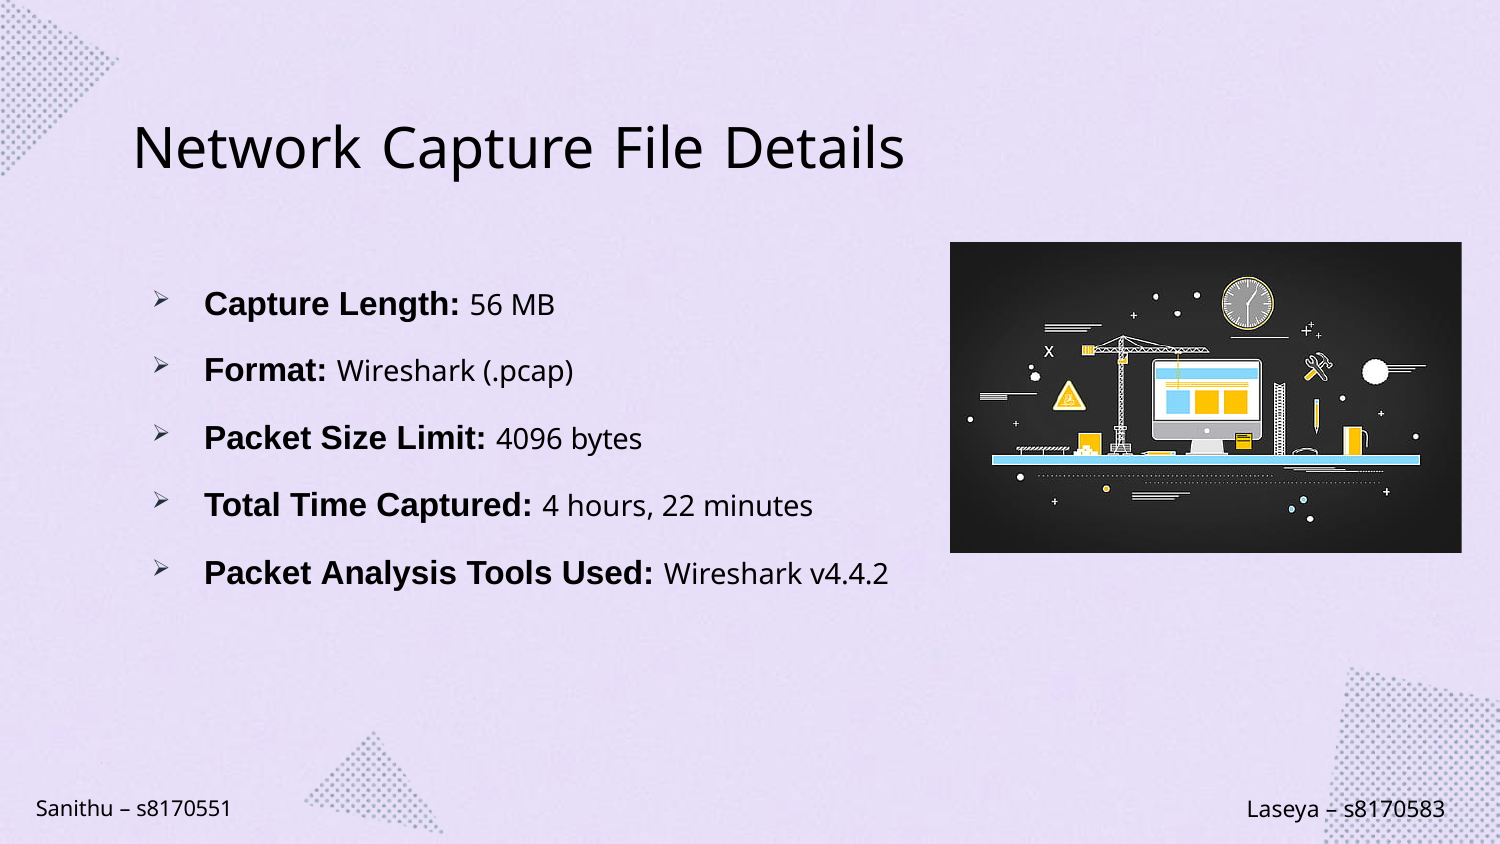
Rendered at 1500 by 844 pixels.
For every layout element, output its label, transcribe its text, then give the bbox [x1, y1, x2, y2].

picture [0, 0, 1500, 844]
title Network Capture File Details [171, 64, 1375, 253]
slide_number Sanithu – s8170551 [33, 794, 68, 844]
text_box Capture Length: 56 MB Format: Wireshark (.pcap) Packet Size Limit: 4096 bytes Total Time Captured: 4 hours, 22 minutes Packet Analysis Tools Used: Wireshark v4.4.2 [149, 253, 1099, 592]
